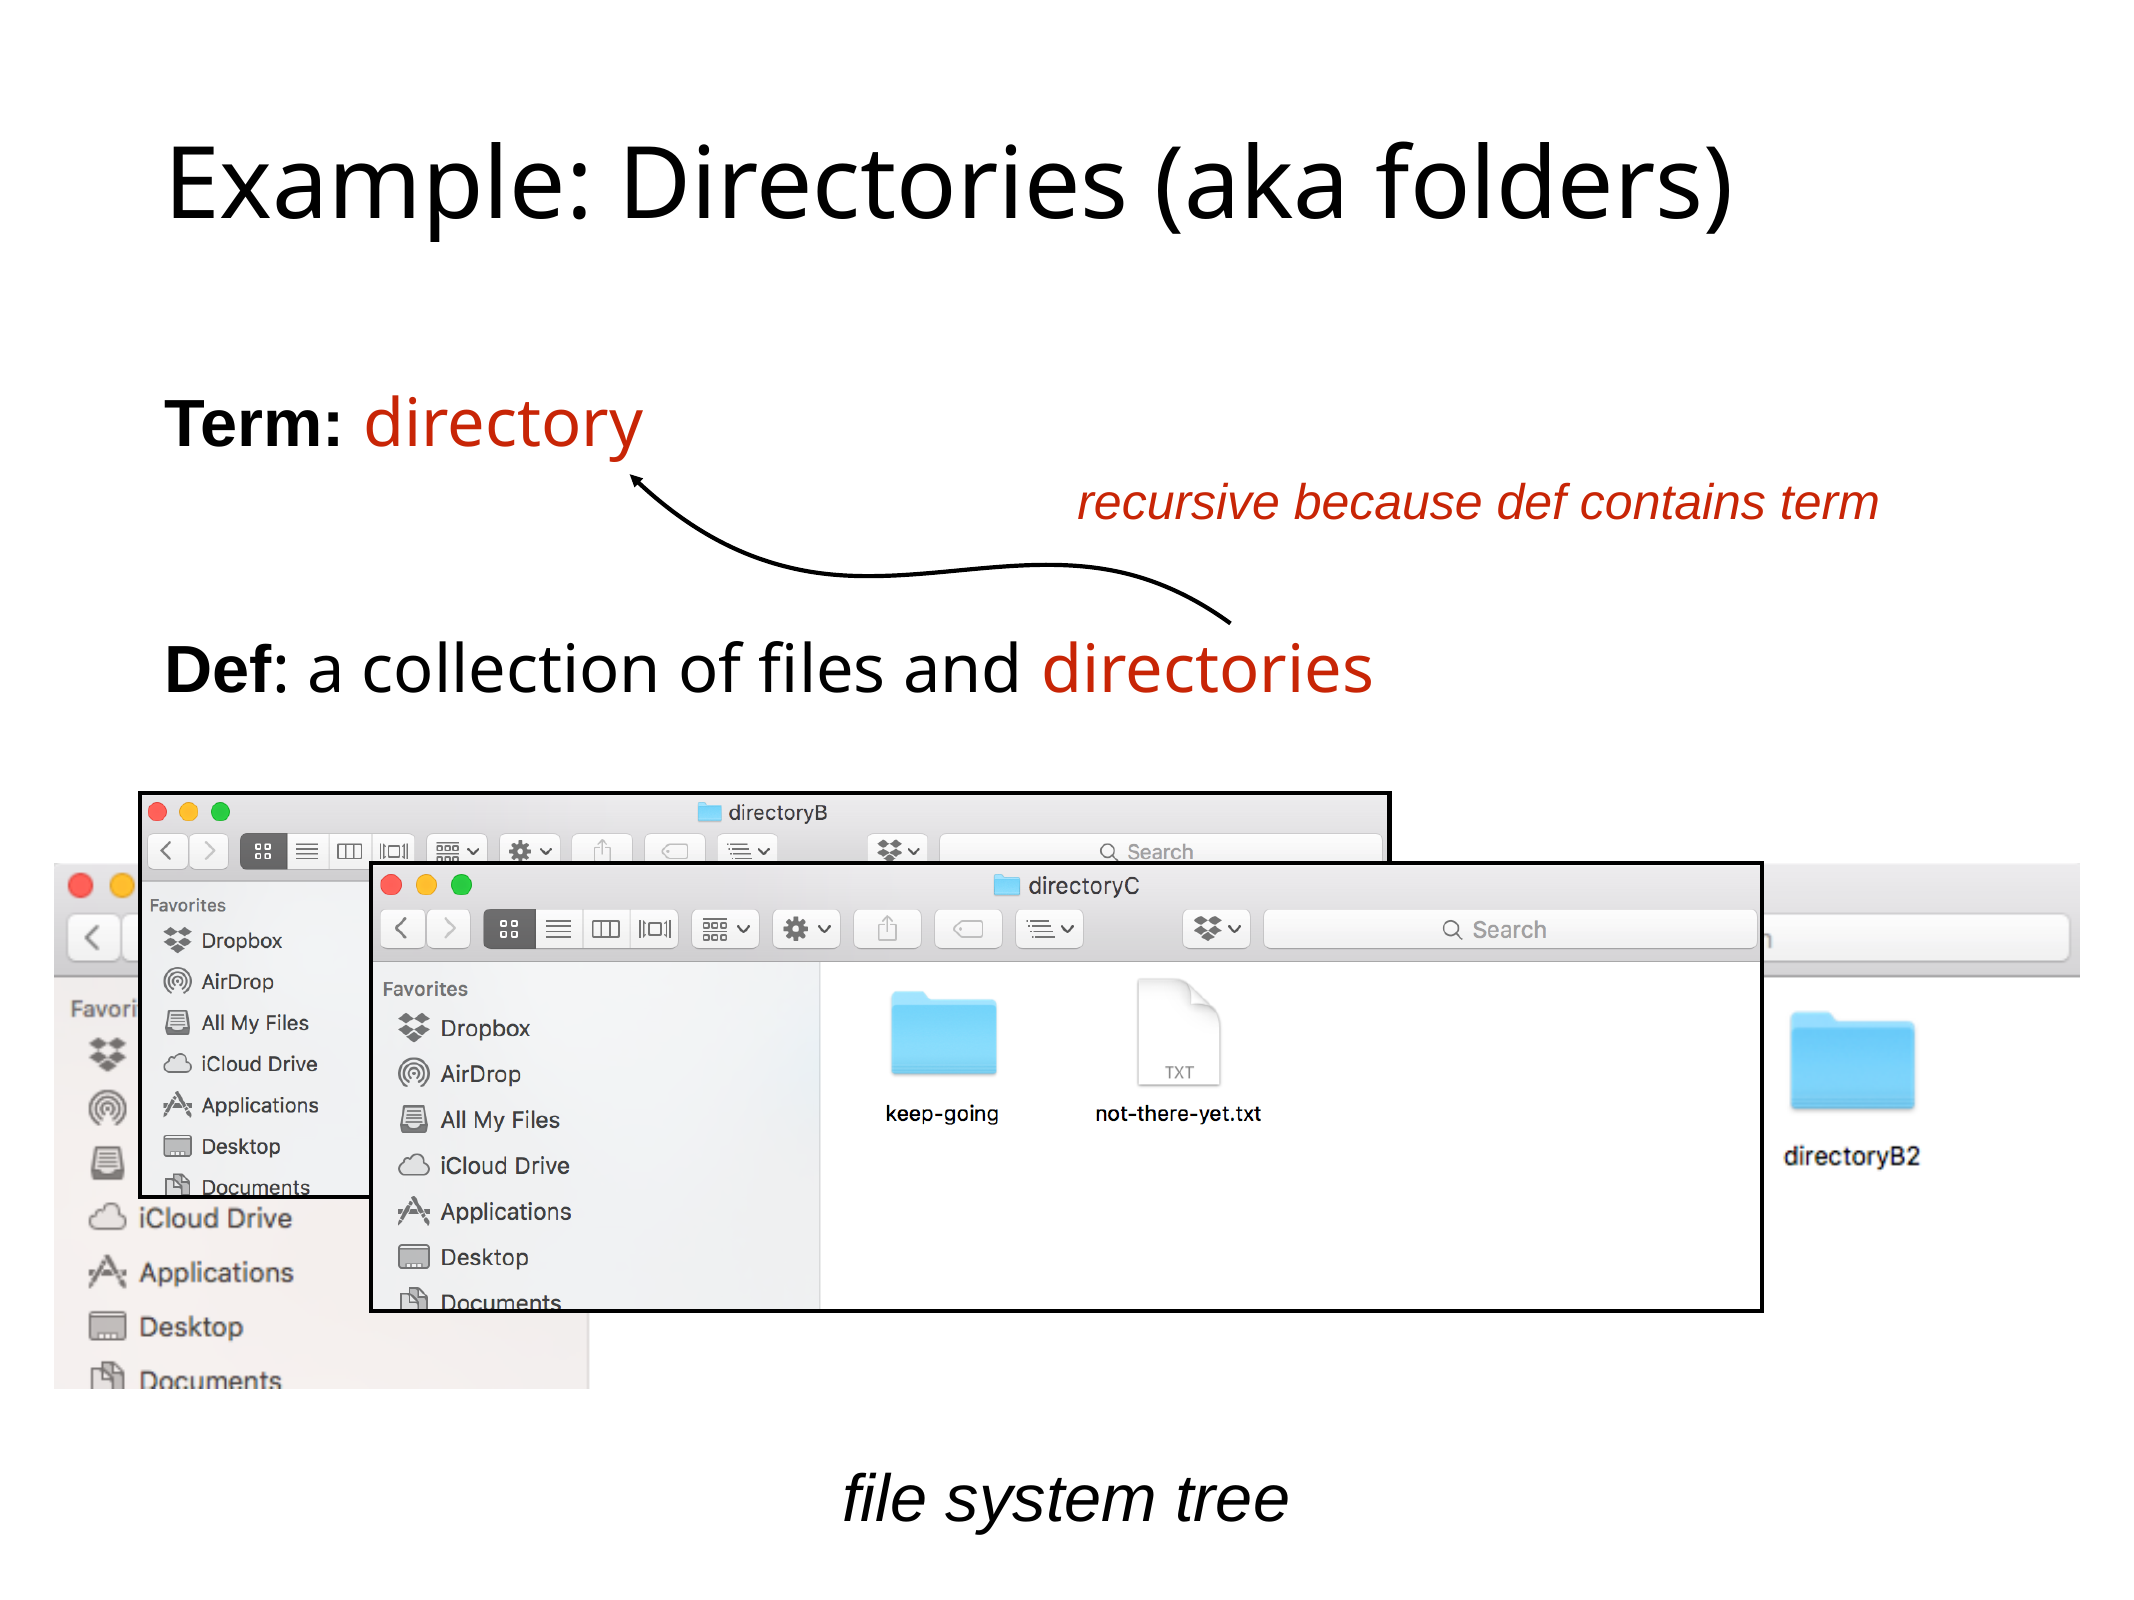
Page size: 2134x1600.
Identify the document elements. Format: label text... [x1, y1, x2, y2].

picture [54, 794, 2080, 1389]
text_box Def: a collection of files and directories [156, 617, 1978, 750]
text_box [629, 474, 1231, 624]
text_box recursive because def contains term [1068, 461, 1889, 538]
text_box file system tree [791, 1446, 1342, 1544]
title Example: Directories (aka folders) [156, 72, 1978, 285]
list Term: directory [156, 371, 1978, 504]
